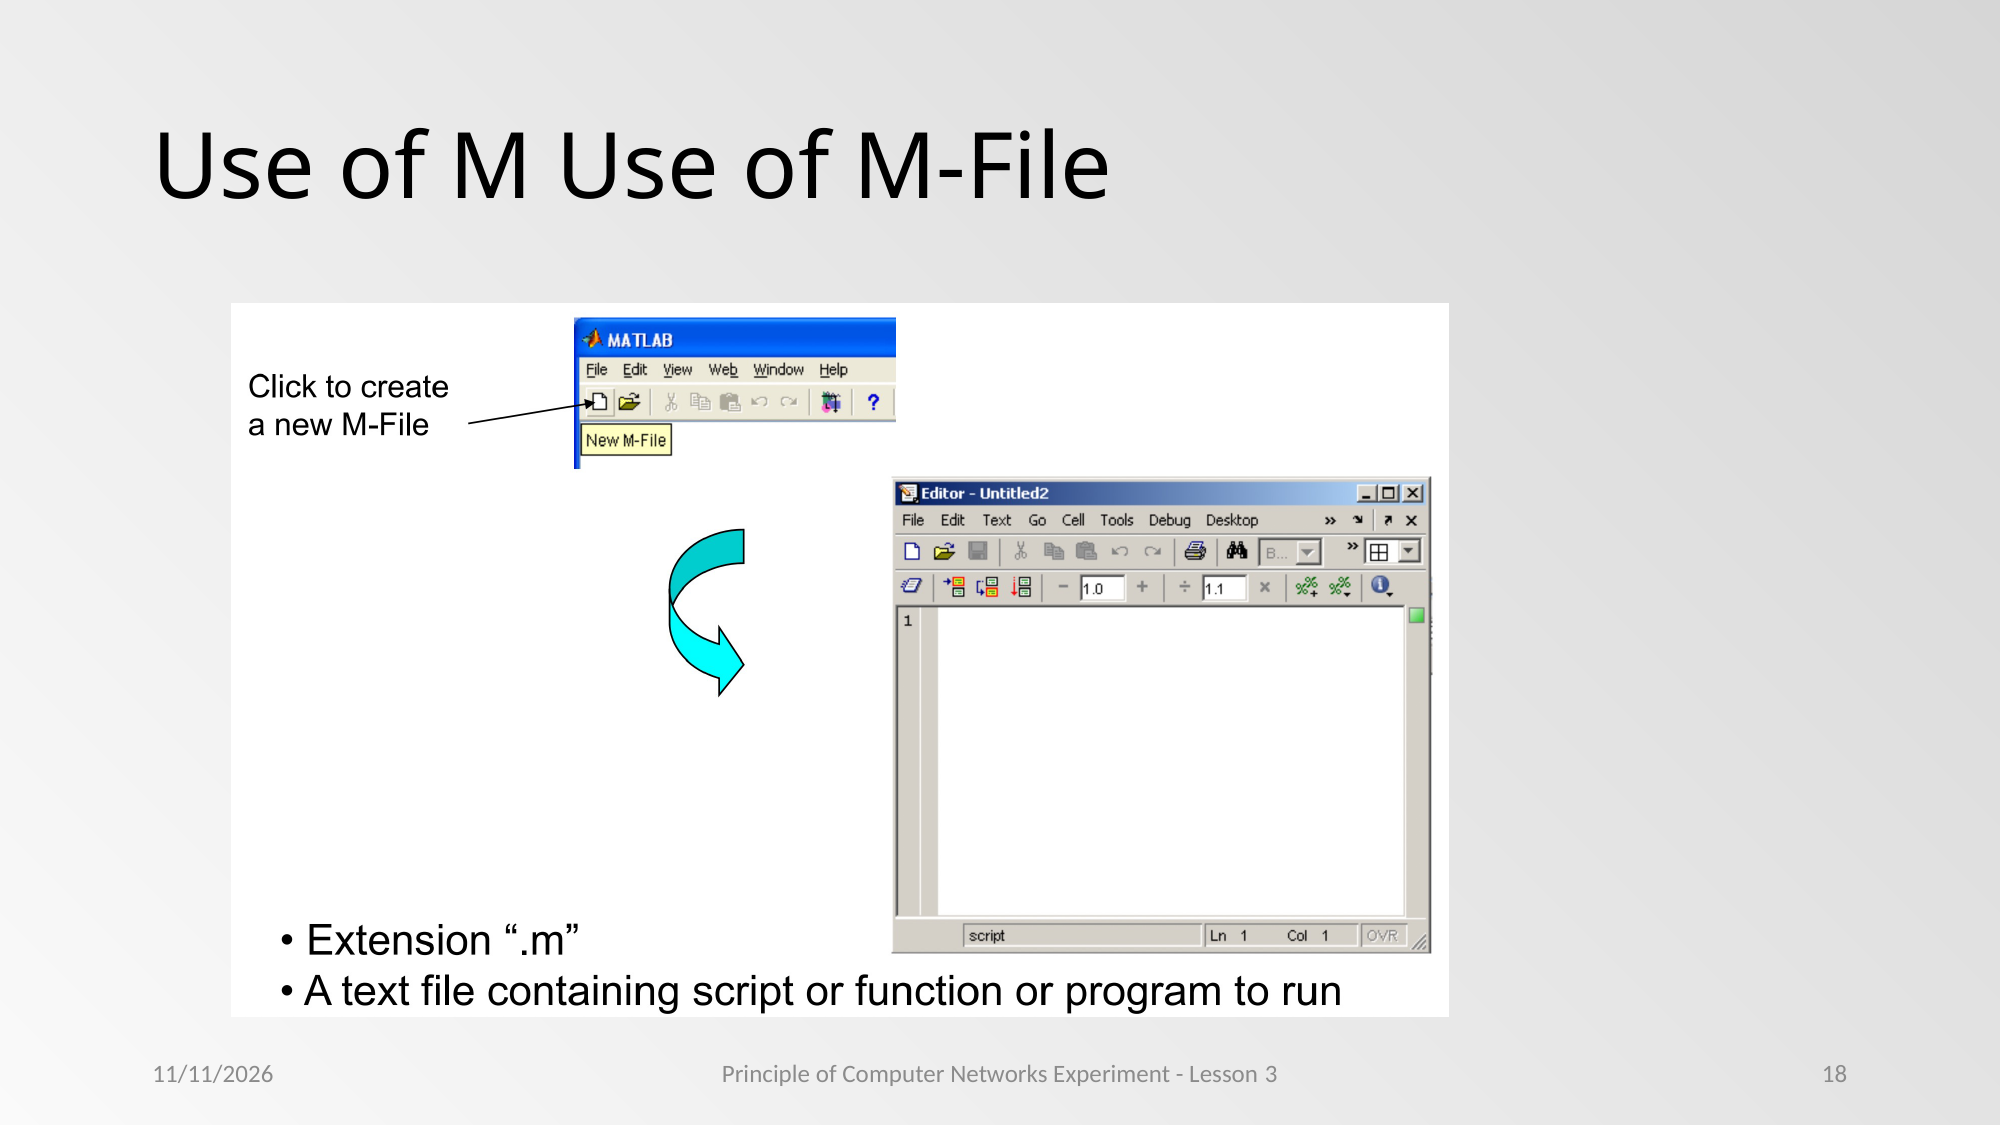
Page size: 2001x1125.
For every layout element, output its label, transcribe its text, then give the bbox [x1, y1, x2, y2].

slide_number 18 [1412, 1042, 1863, 1103]
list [231, 303, 1449, 1017]
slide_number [137, 1042, 588, 1103]
title Use of M Use of M-File [137, 59, 1863, 278]
footer Principle of Computer Networks Experiment - Lesson 3 [662, 1042, 1338, 1103]
